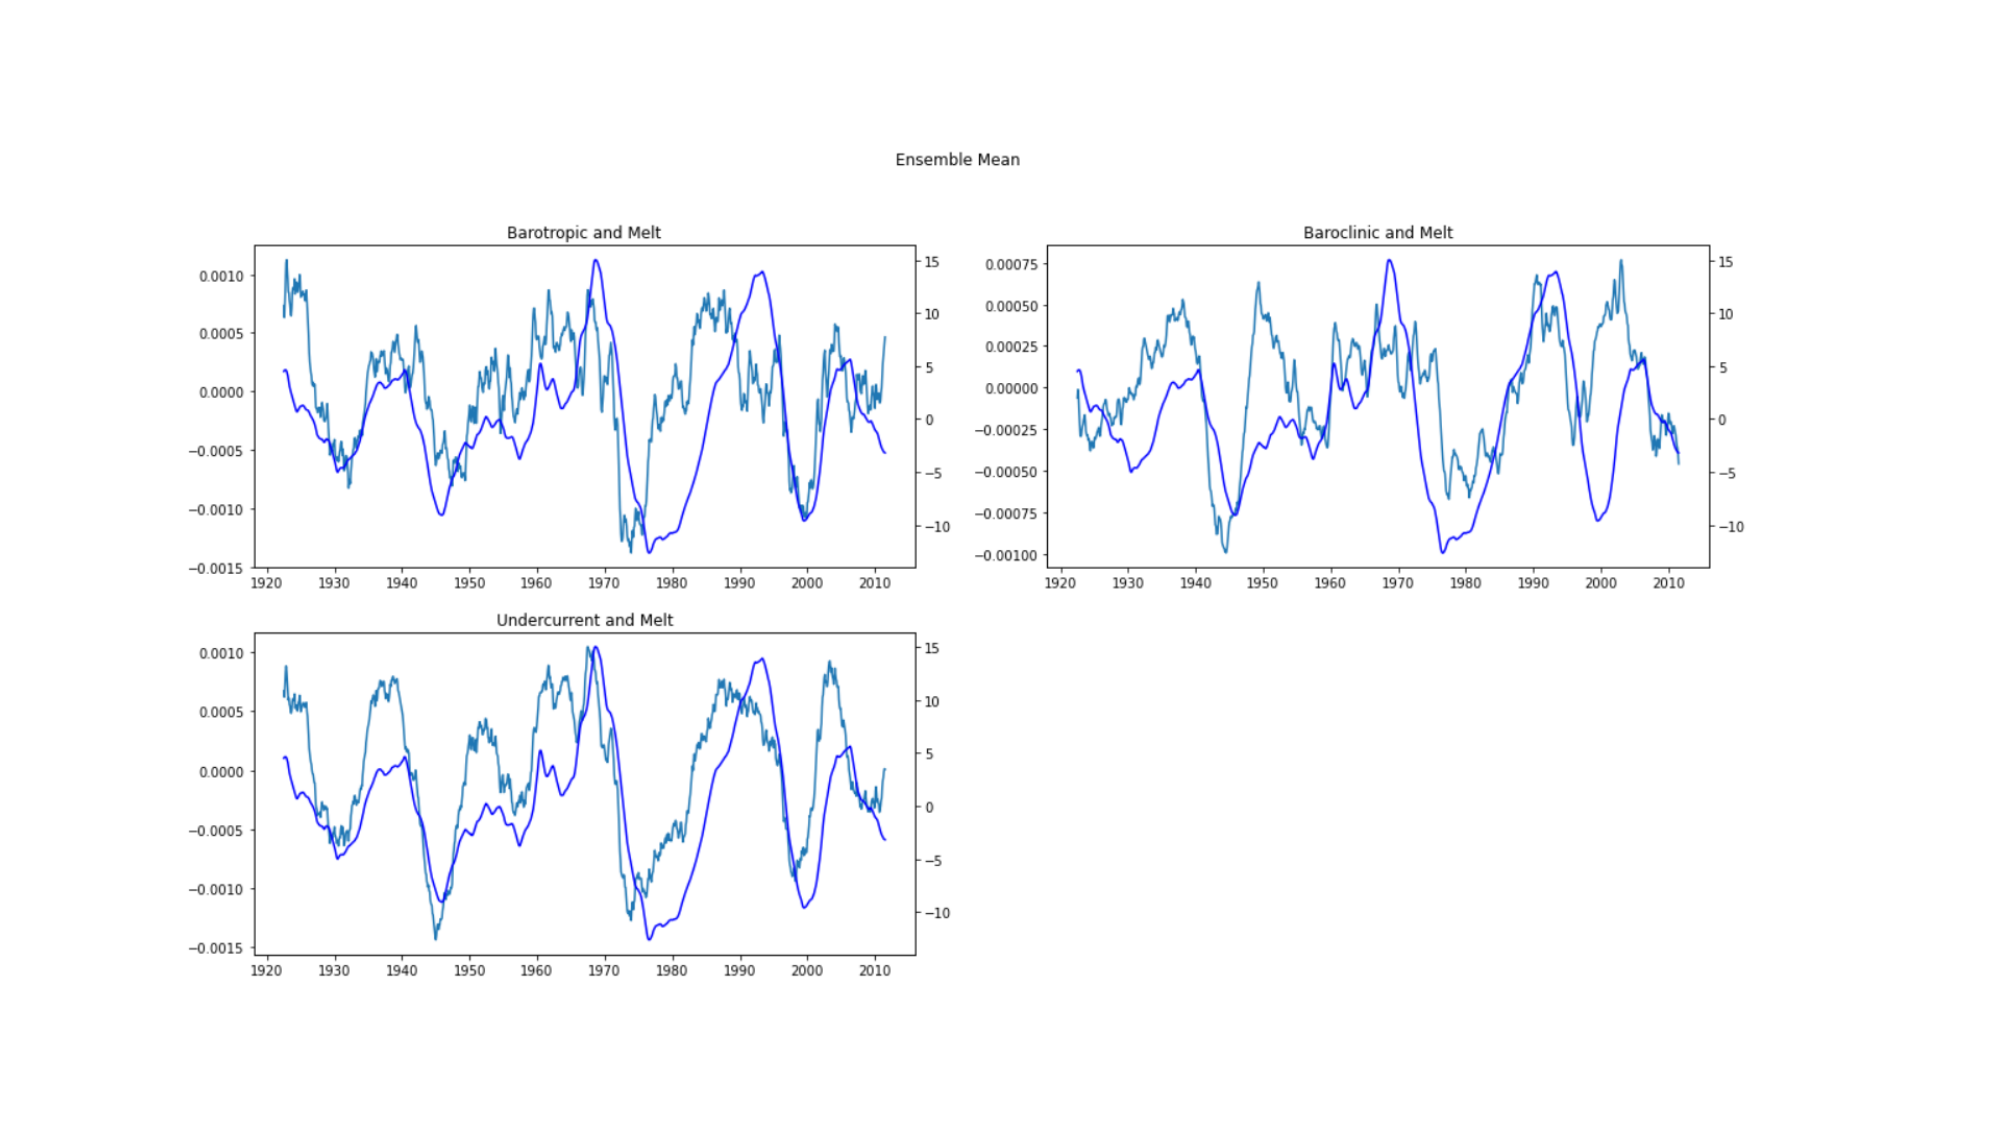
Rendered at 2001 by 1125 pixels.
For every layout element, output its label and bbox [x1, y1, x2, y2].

picture [140, 140, 1860, 985]
